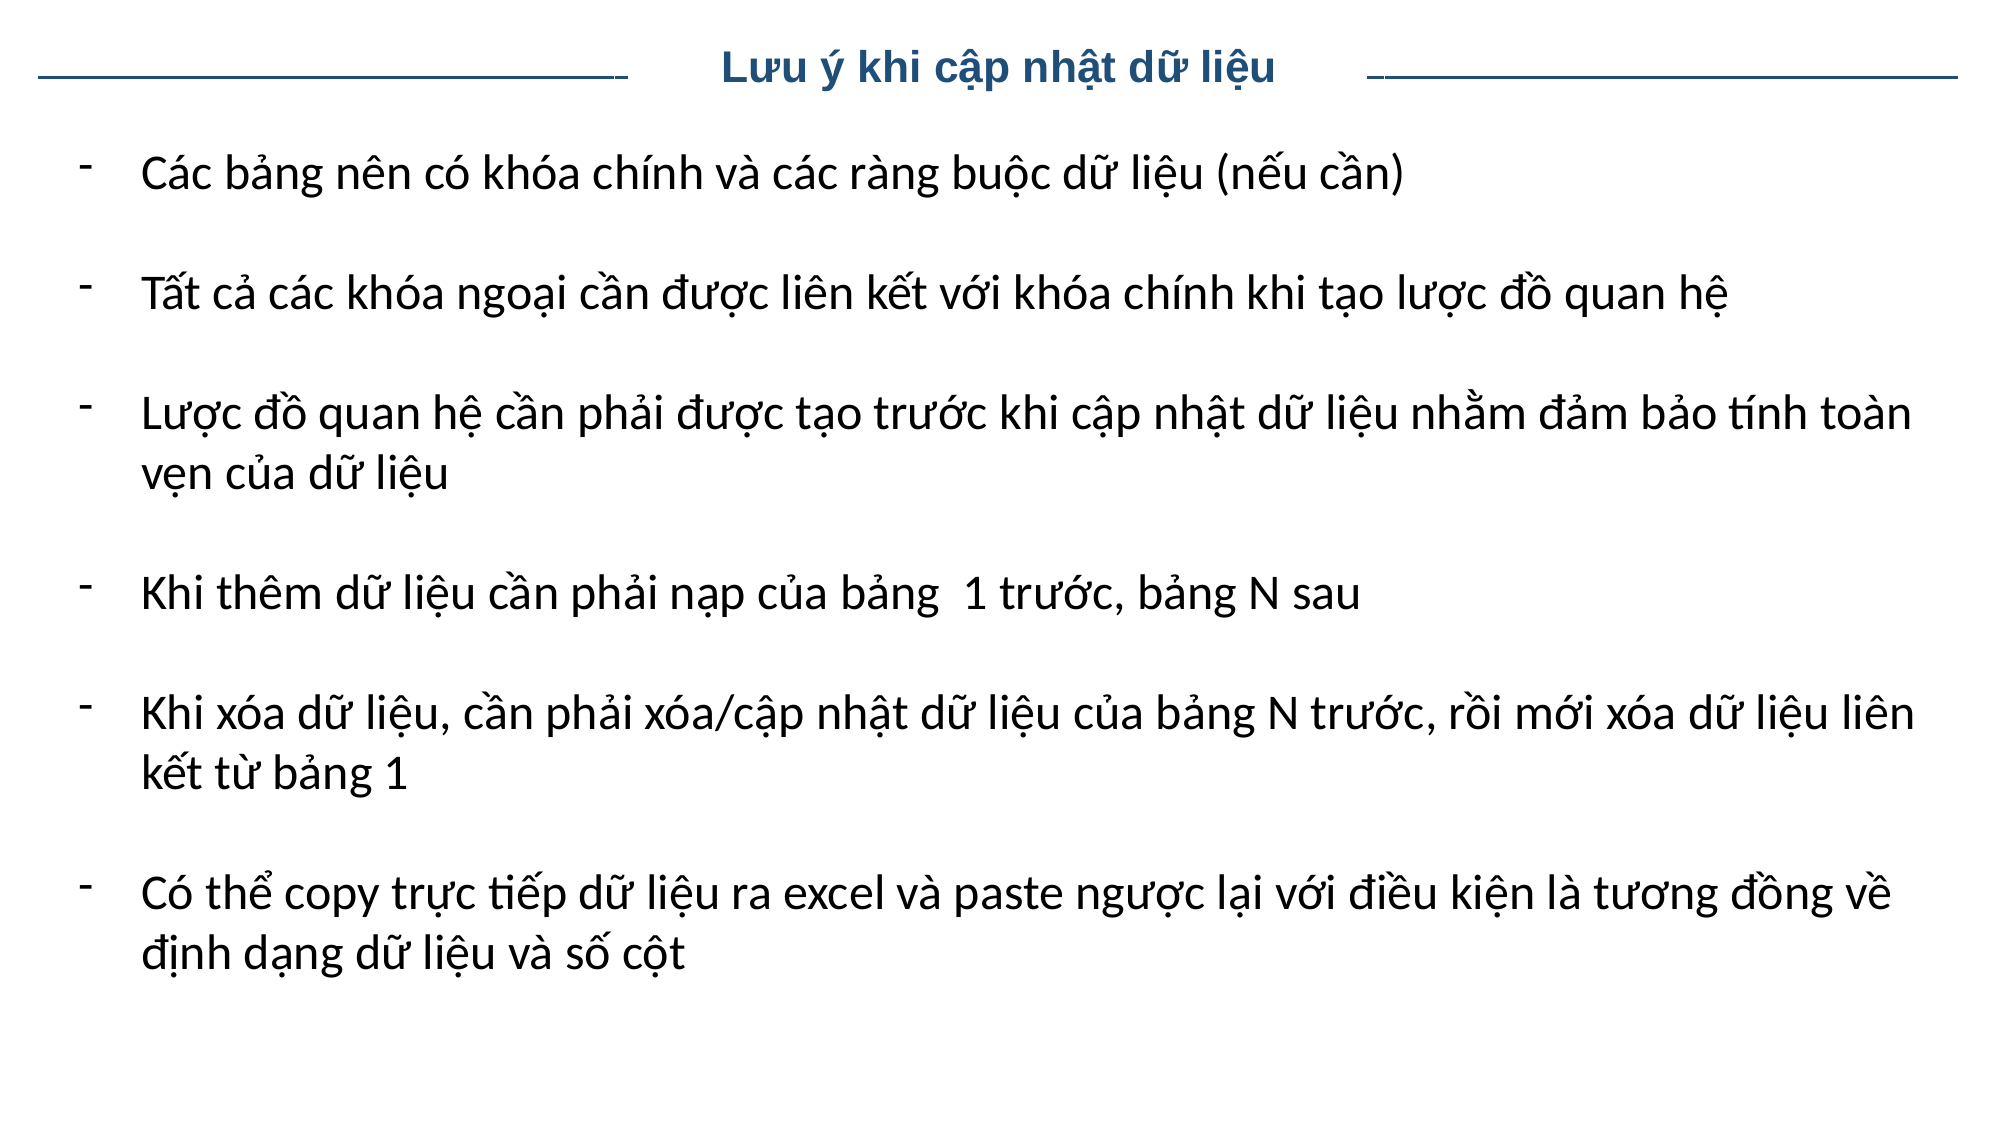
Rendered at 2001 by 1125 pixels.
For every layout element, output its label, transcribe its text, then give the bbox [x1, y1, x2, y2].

text_box Các bảng nên có khóa chính và các ràng buộc dữ liệu (nếu cần) Tất cả các khóa ngoại cần được liên kết với khóa chính khi tạo lược đồ quan hệ Lược đồ quan hệ cần phải được tạo trước khi cập nhật dữ liệu nhằm đảm bảo tính toàn vẹn của dữ liệu Khi thêm dữ liệu cần phải nạp của bảng 1 trước, bảng N sau Khi xóa dữ liệu, cần phải xóa/cập nhật dữ liệu của bảng N trước, rồi mới xóa dữ liệu liên kết từ bảng 1 Có thể copy trực tiếp dữ liệu ra excel và paste ngược lại với điều kiện là tương đồng về định dạng dữ liệu và số cột [58, 129, 1984, 1049]
text_box Lưu ý khi cập nhật dữ liệu [614, 32, 1385, 98]
